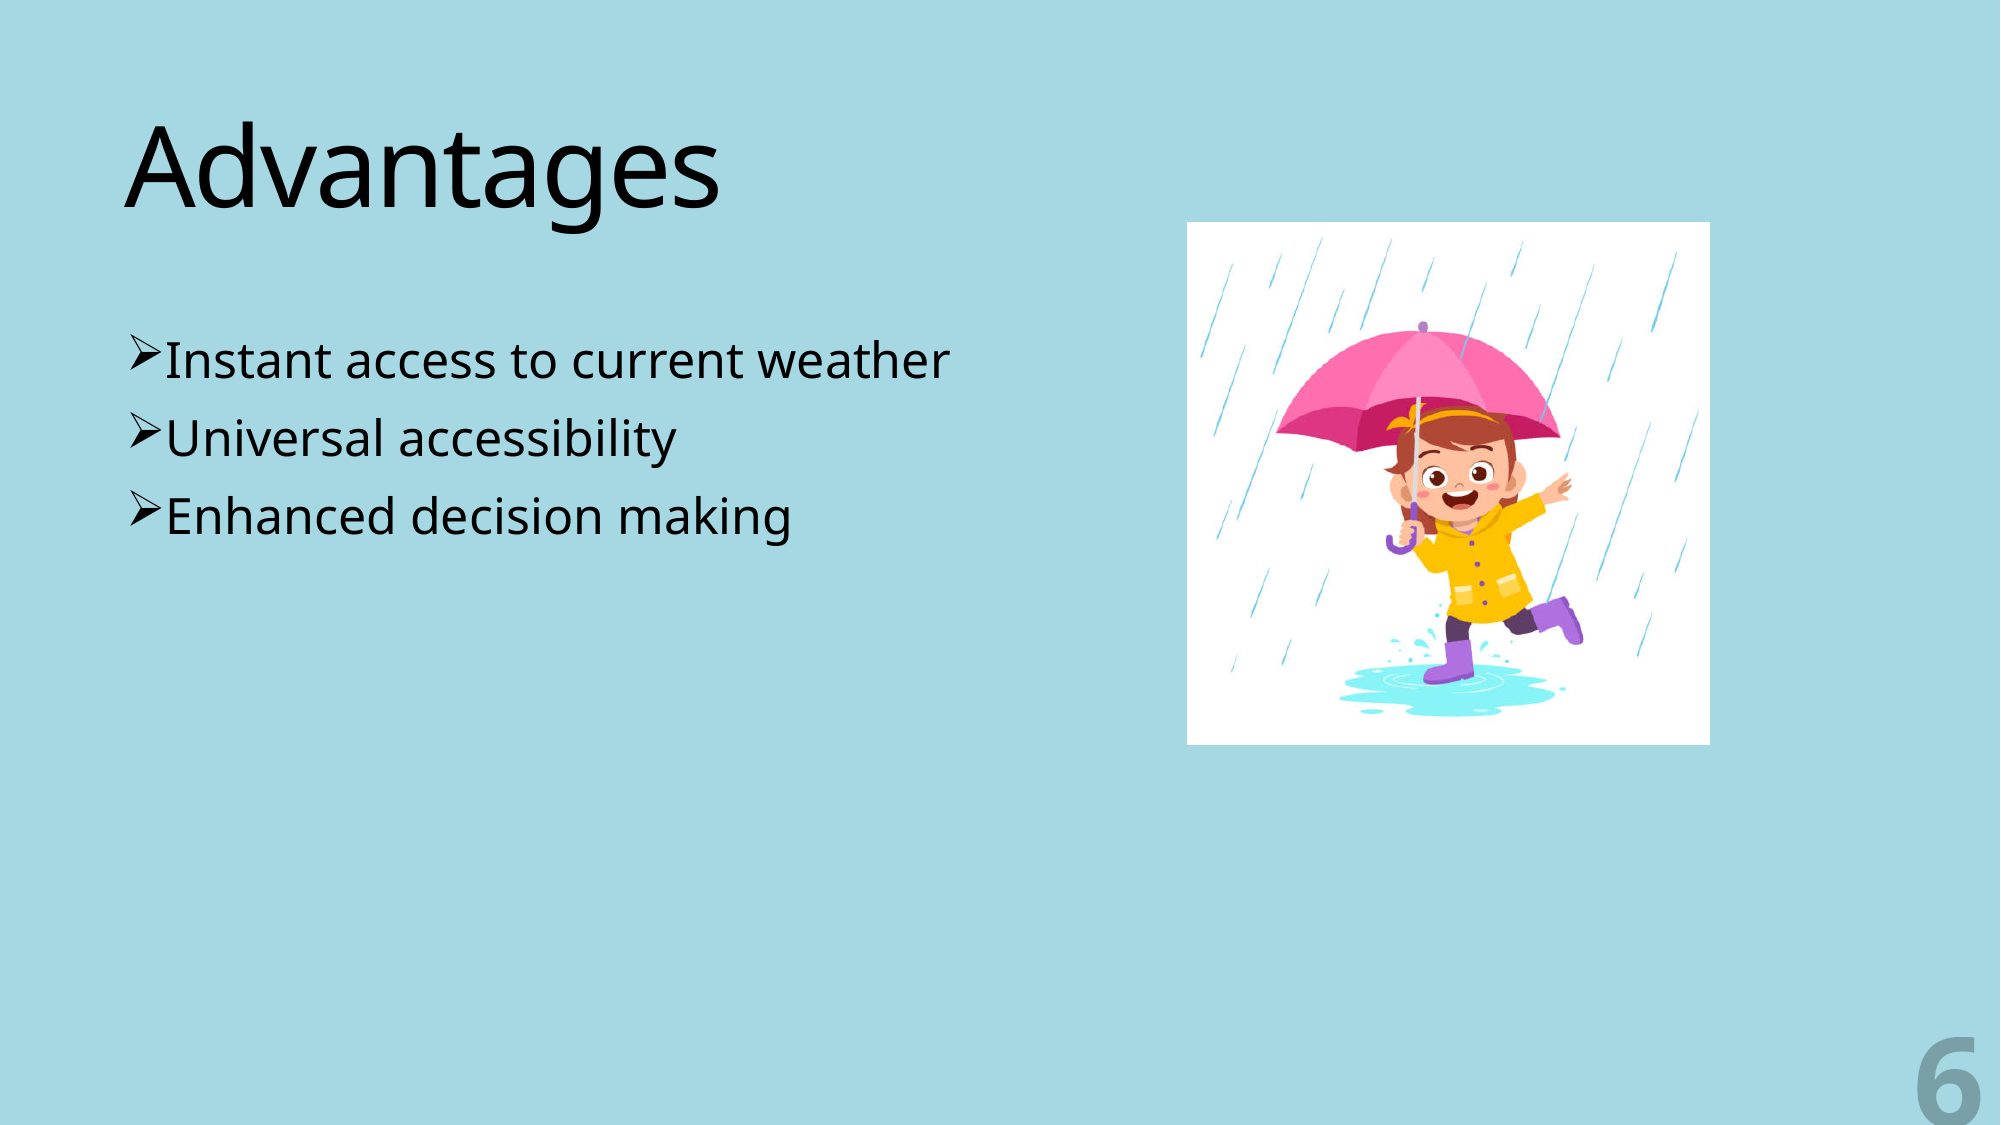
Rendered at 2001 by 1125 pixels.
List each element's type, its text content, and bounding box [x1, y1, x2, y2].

picture [1187, 222, 1710, 745]
title Advantages [109, 36, 1877, 309]
list Instant access to current weather Universal accessibility Enhanced decision making [111, 329, 1876, 948]
slide_number 6 [1520, 930, 2000, 1125]
